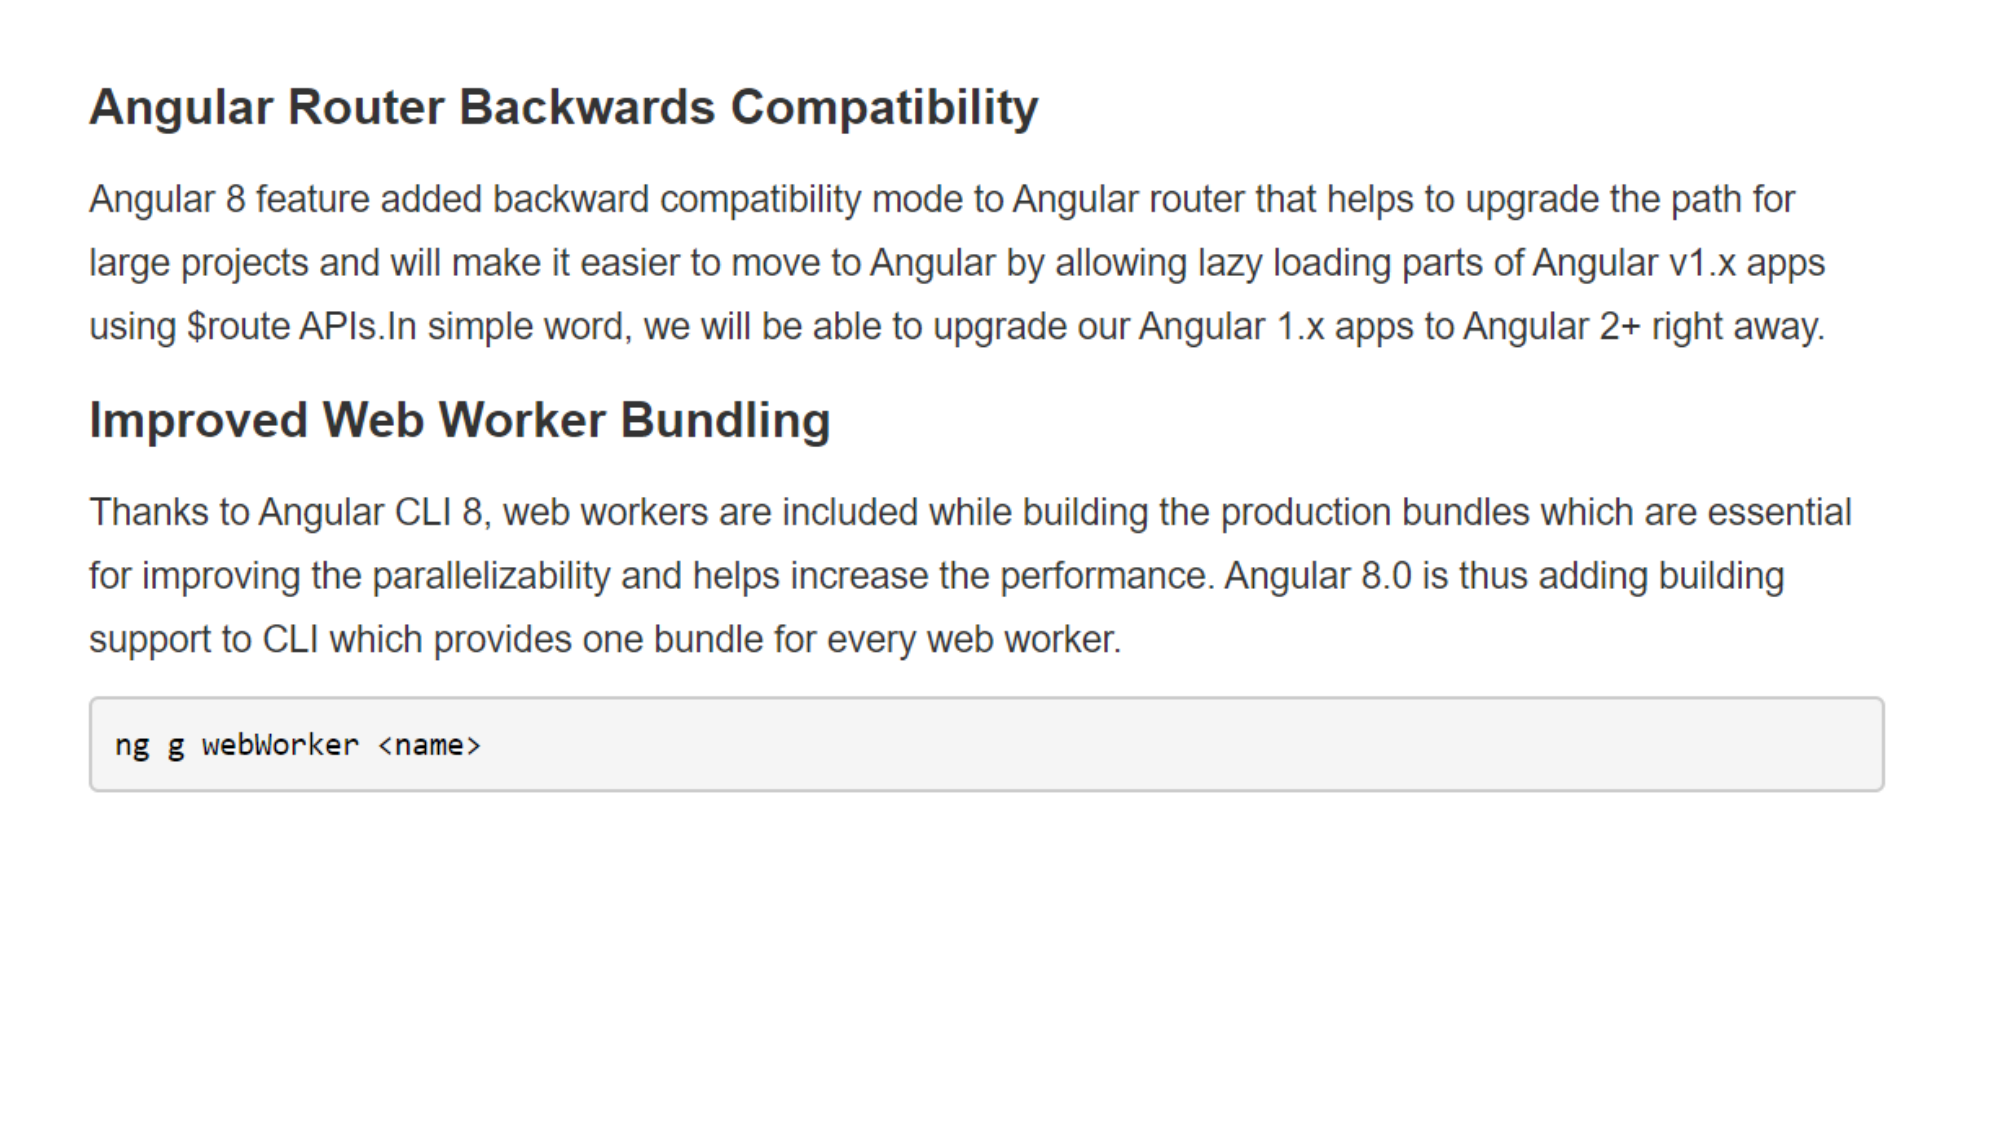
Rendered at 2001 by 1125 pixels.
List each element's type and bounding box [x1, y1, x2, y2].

list [68, 46, 1905, 810]
